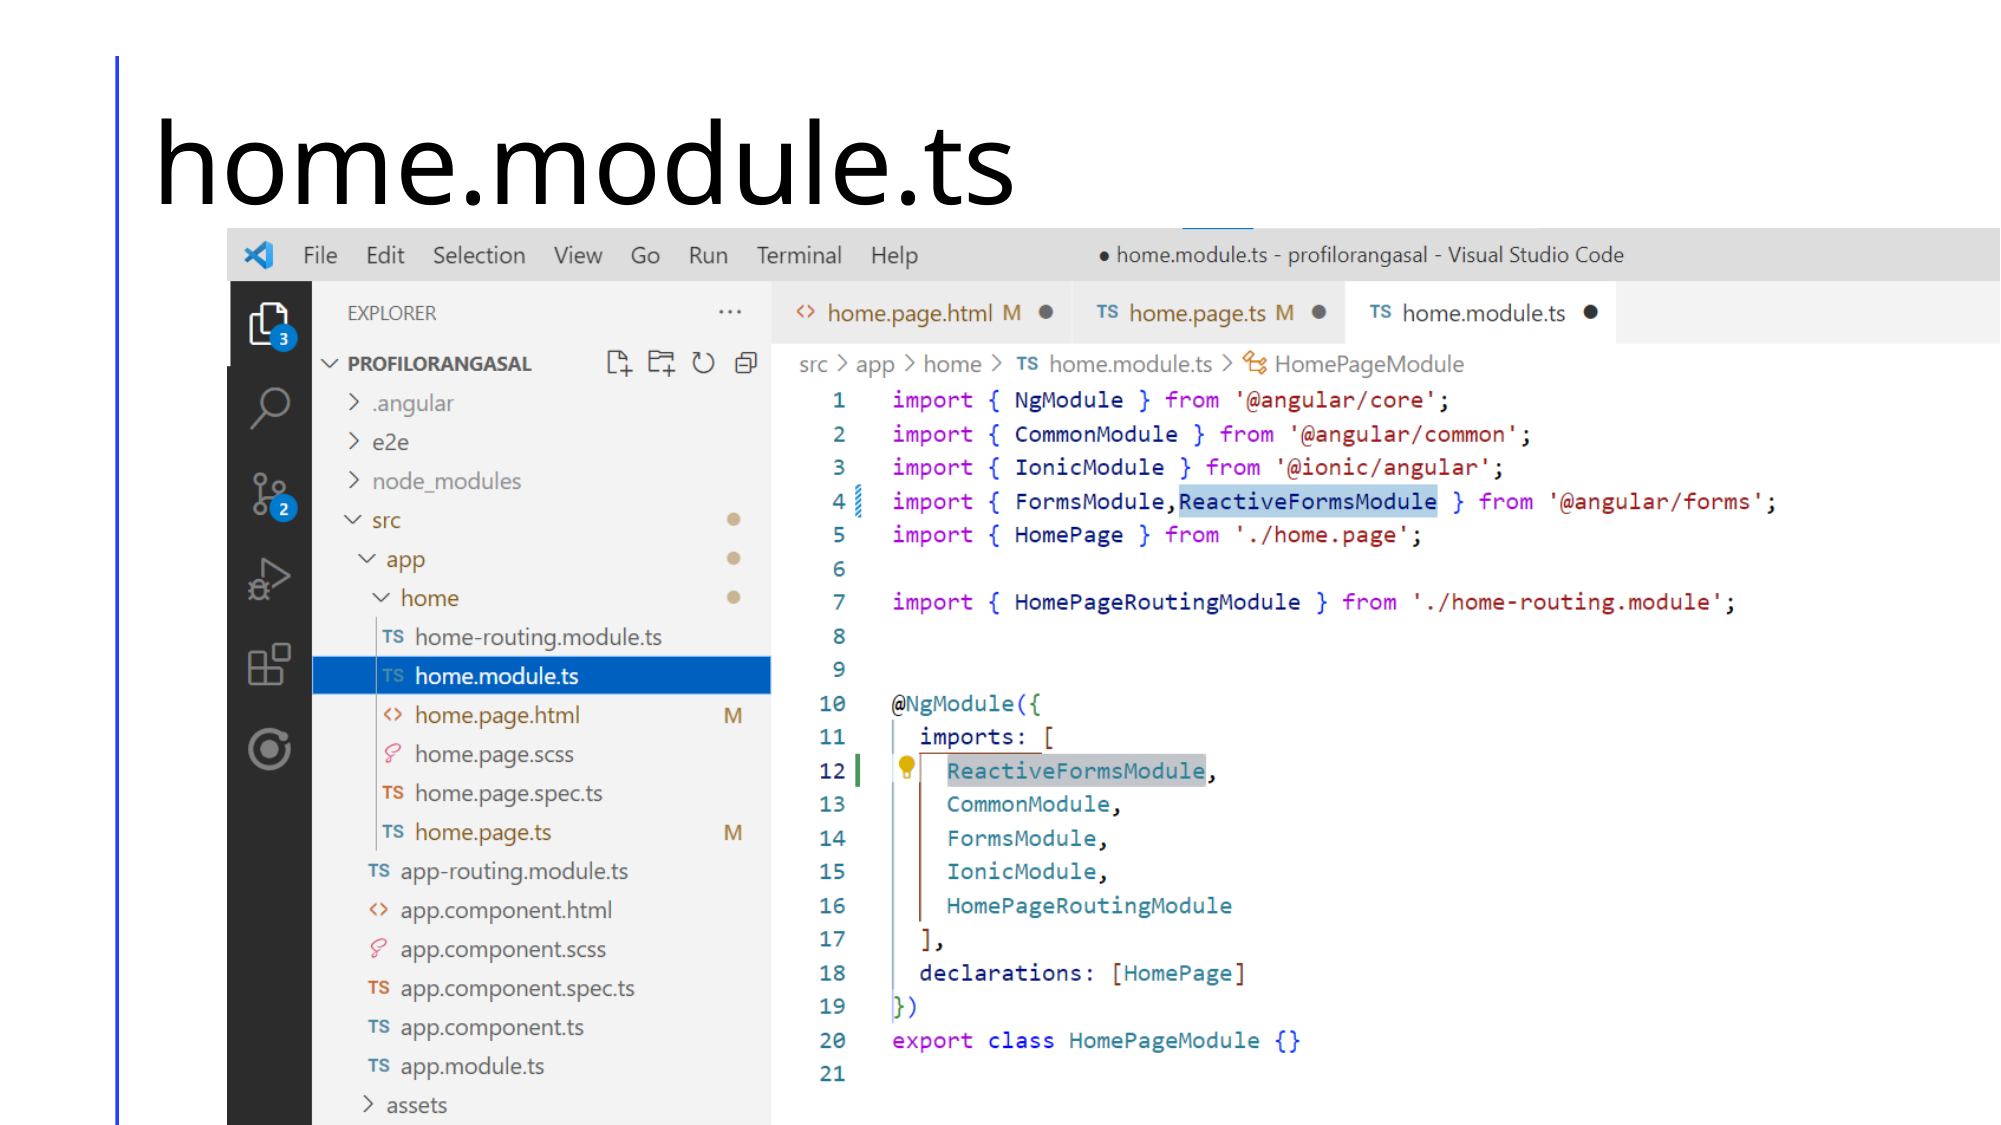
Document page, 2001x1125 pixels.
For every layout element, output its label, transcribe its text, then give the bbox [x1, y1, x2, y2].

picture [227, 228, 2000, 1125]
title home.module.ts [137, 59, 1863, 278]
